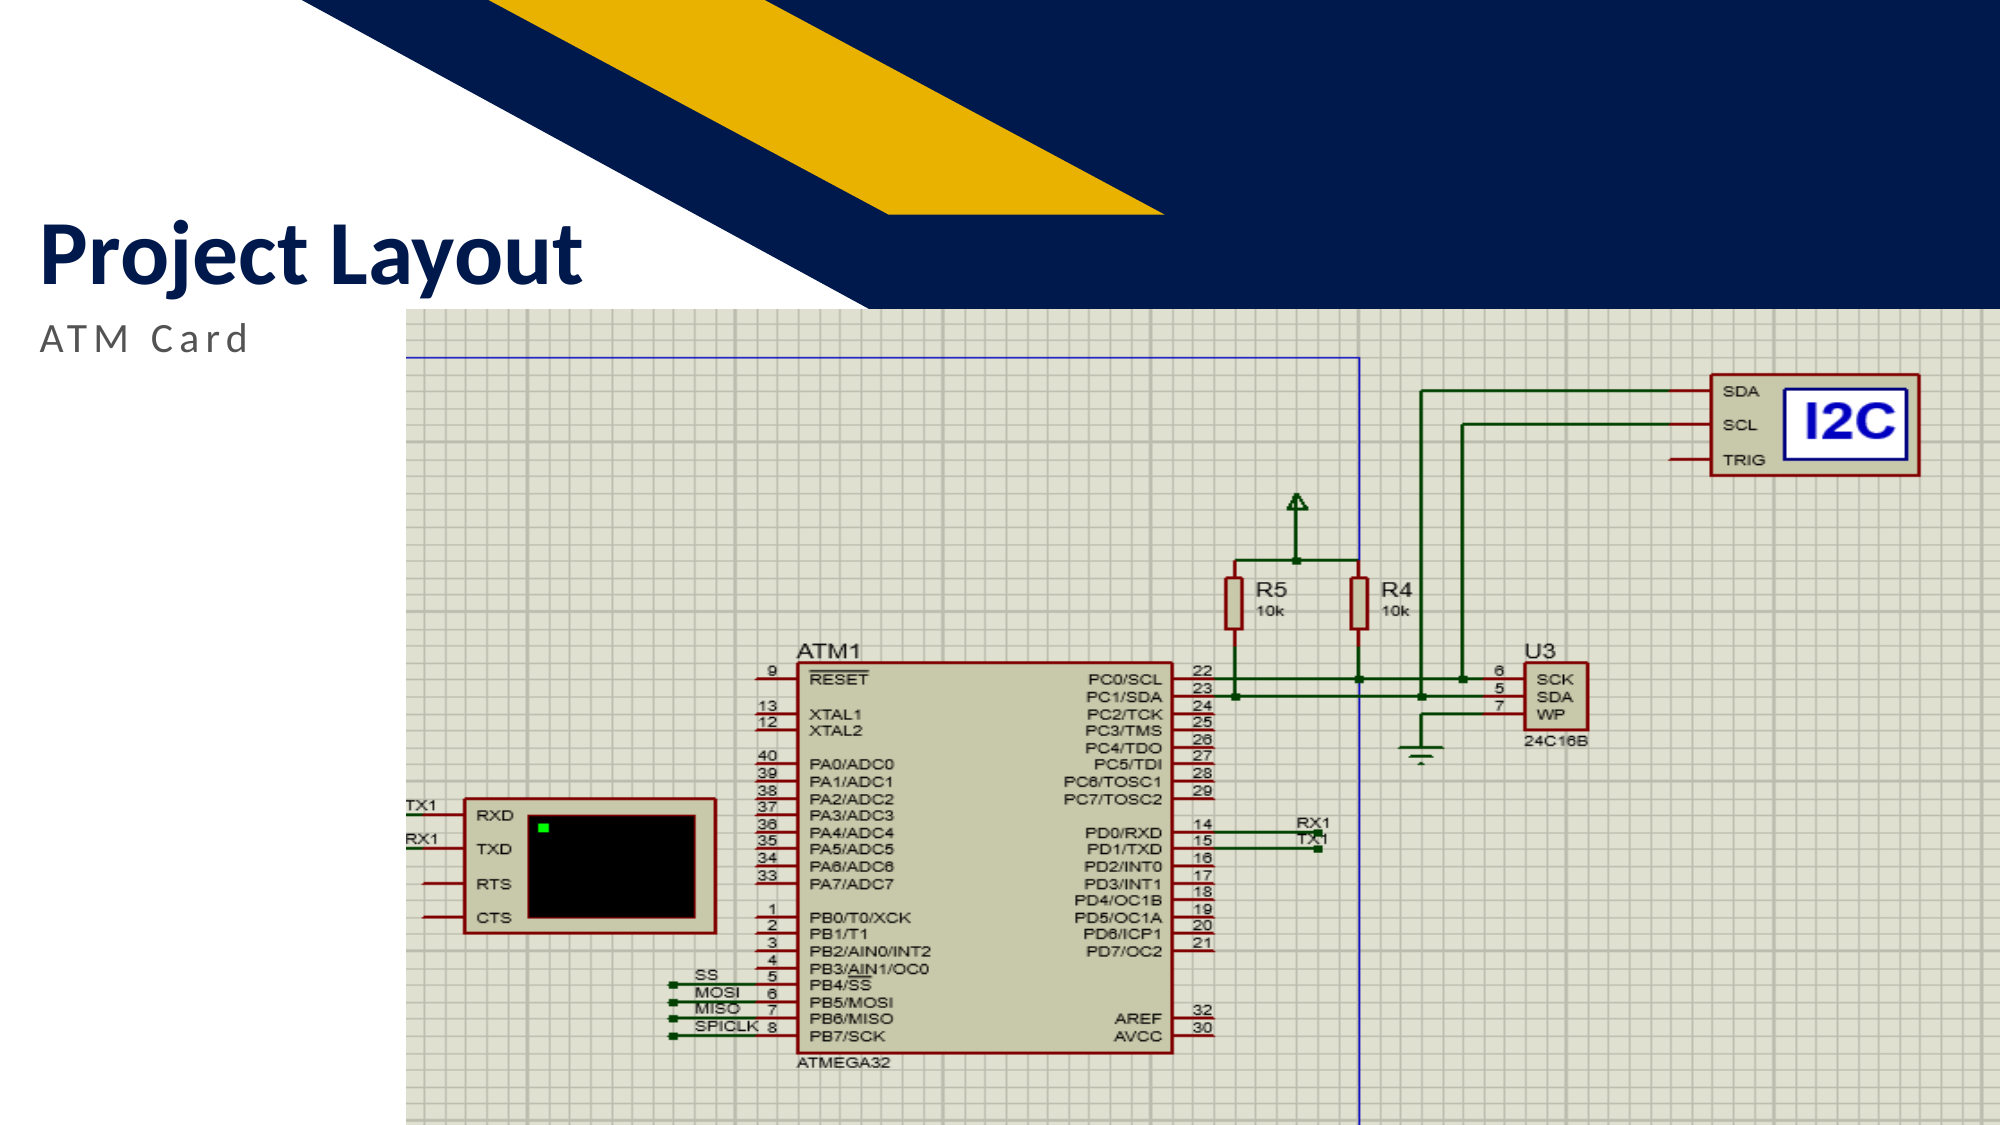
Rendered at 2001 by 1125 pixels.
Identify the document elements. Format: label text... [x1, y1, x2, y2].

list ATM Card [24, 309, 406, 410]
title Project Layout [24, 105, 1230, 305]
picture [406, 309, 2000, 1125]
